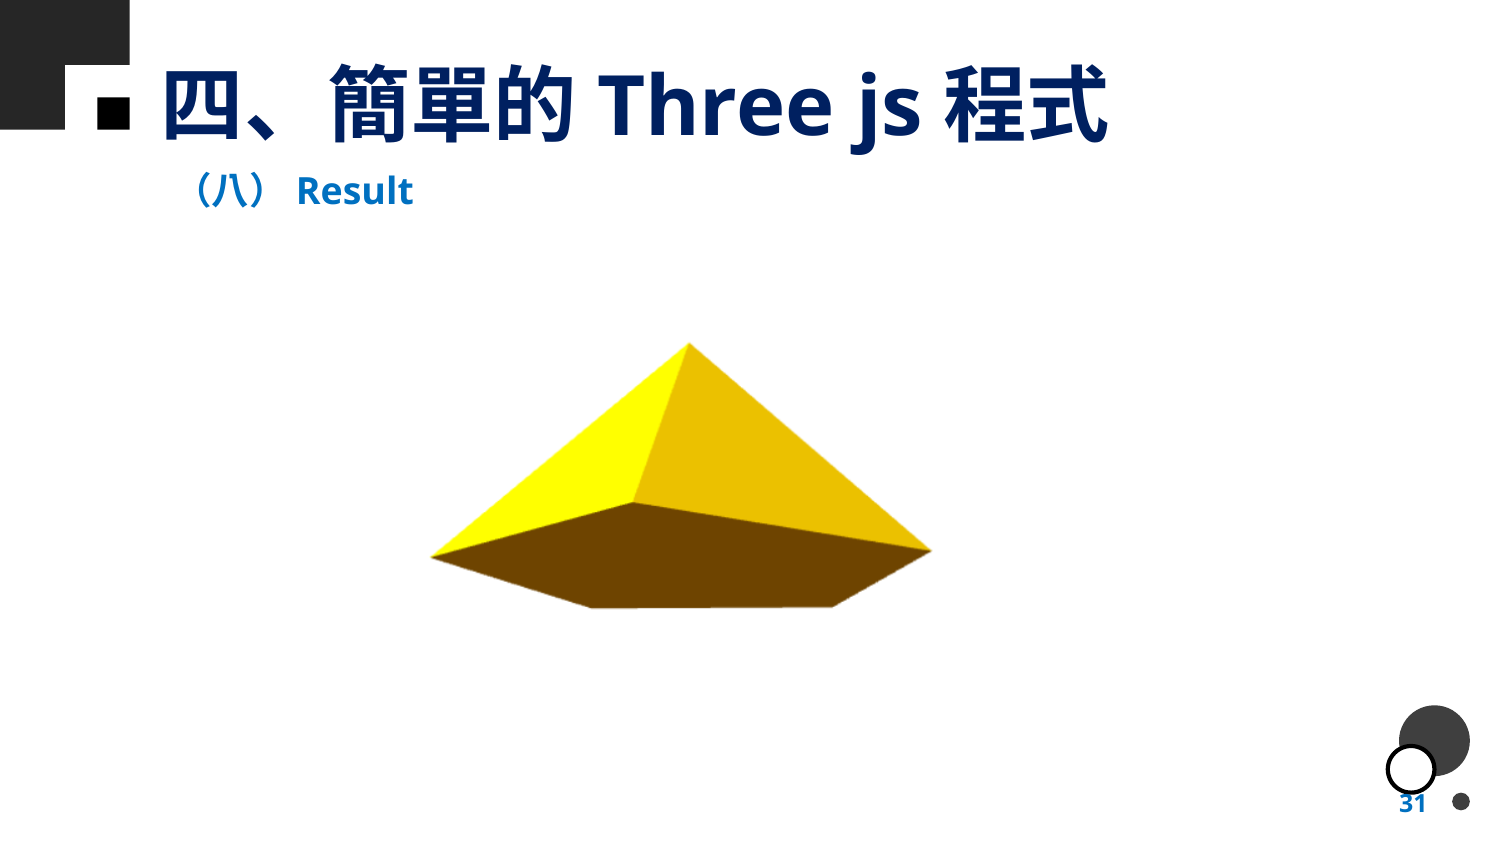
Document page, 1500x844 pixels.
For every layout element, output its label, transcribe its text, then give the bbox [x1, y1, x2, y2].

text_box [0, 0, 130, 130]
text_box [1387, 705, 1471, 811]
slide_number 31 [1092, 782, 1443, 827]
picture [360, 255, 999, 741]
title 四、簡單的Three js程式 [145, 32, 1500, 173]
text_box （八）Result [159, 153, 692, 225]
